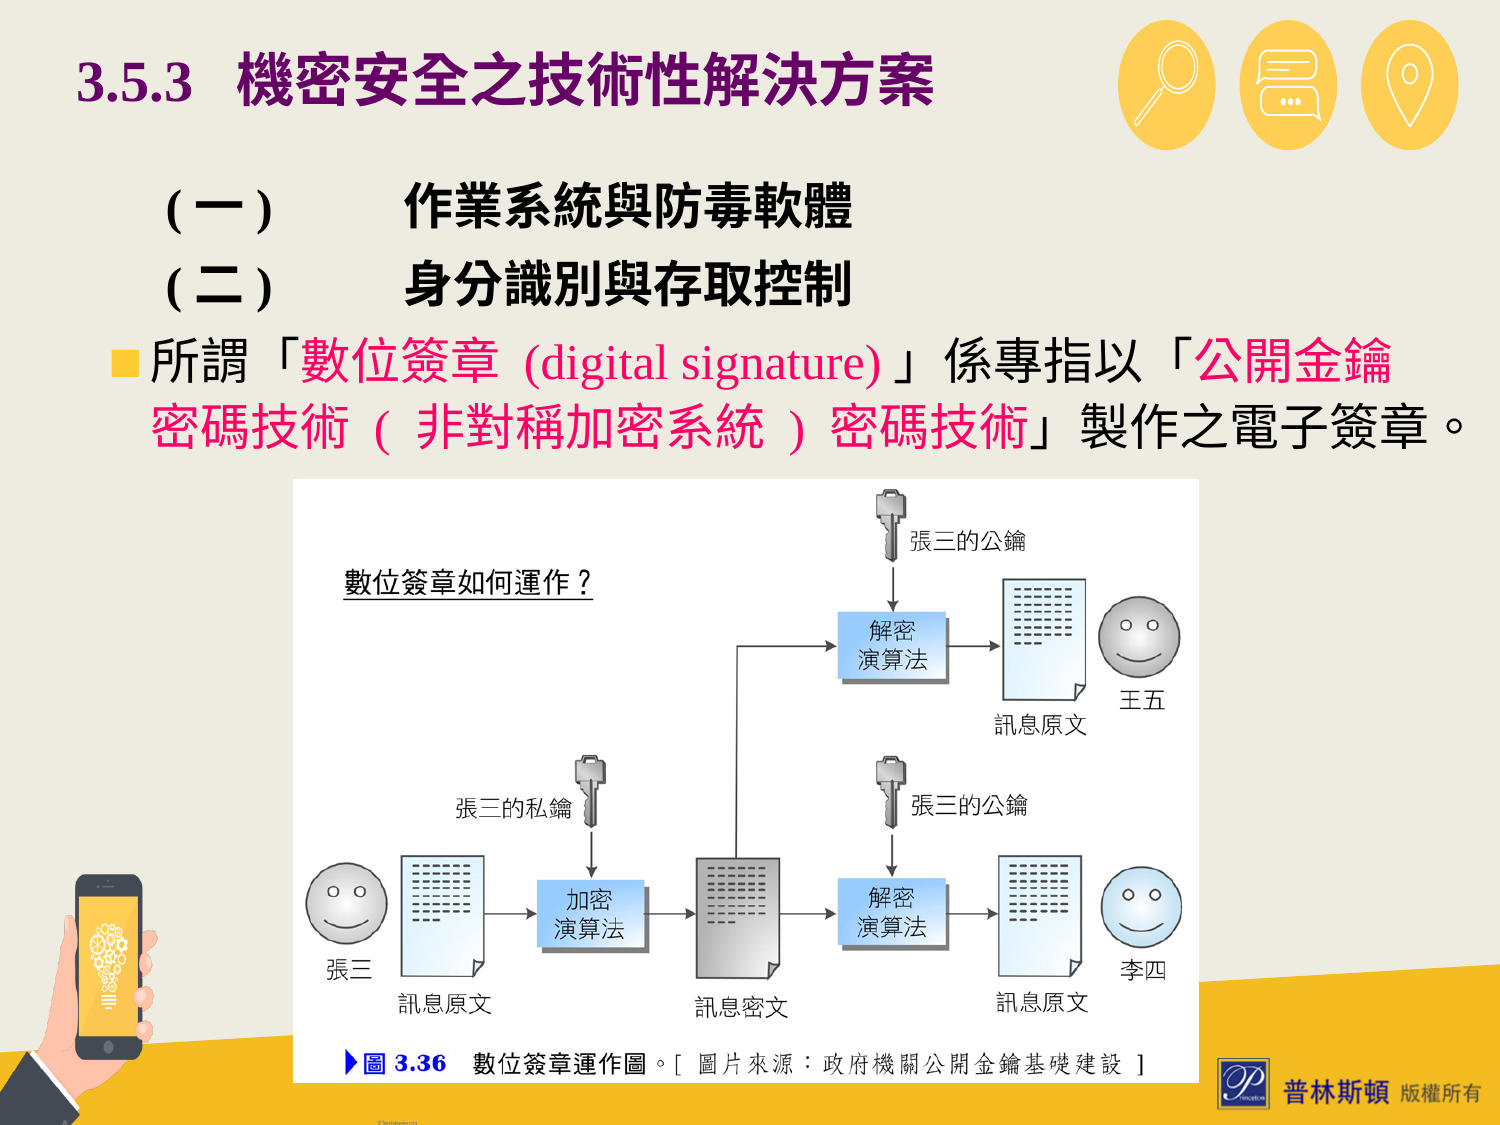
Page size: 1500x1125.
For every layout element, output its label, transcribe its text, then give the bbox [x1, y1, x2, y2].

picture [0, 479, 1200, 1125]
picture [1217, 1058, 1500, 1125]
title 3.5.3 機密安全之技術性解決方案 [76, 19, 1459, 114]
list (一) 作業系統與防毒軟體 (二) 身分識別與存取控制 所謂「數位簽章 (digital signature)」係專指以「公開金鑰密碼技術 ( 非對稱加密系統 ) 密碼技術」製作之電子簽章。 [76, 160, 1459, 1059]
picture [103, 341, 139, 377]
